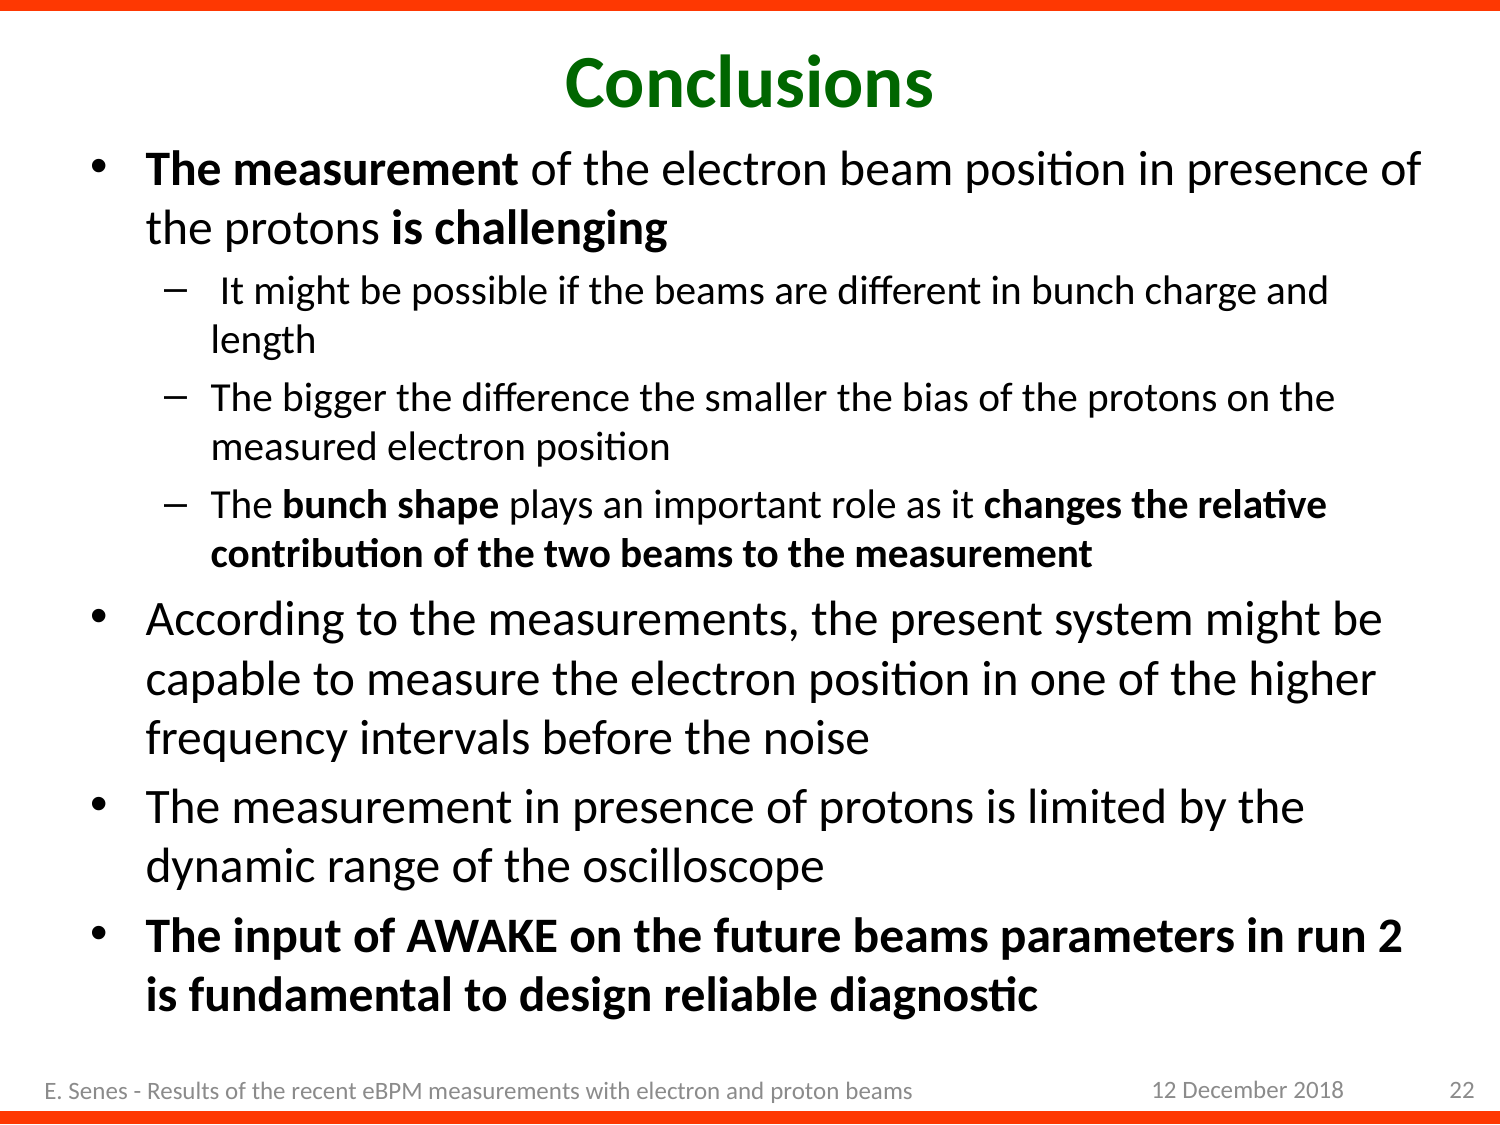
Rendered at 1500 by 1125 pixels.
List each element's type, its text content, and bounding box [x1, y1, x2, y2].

title Conclusions [75, 19, 1425, 128]
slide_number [1009, 1058, 1360, 1119]
footer E. Senes - Results of the recent eBPM measurements with electron and proton beams [29, 1059, 994, 1120]
list The measurement of the electron beam position in presence of the protons is challenging It might be possible if the beams are different in bunch charge and length The bigger the difference the smaller the bias of the protons on the measured electron position The bunch shape plays an important role as it changes the relative contribution of the two beams to the measurement According to the measurements, the present system might be capable to measure the electron position in one of the higher frequency intervals before the noise The measurement in presence of protons is limited by the dynamic range of the oscilloscope The input of AWAKE on the future beams parameters in run 2 is fundamental to design reliable diagnostic [75, 128, 1453, 1038]
slide_number 21 [1376, 1058, 1490, 1119]
